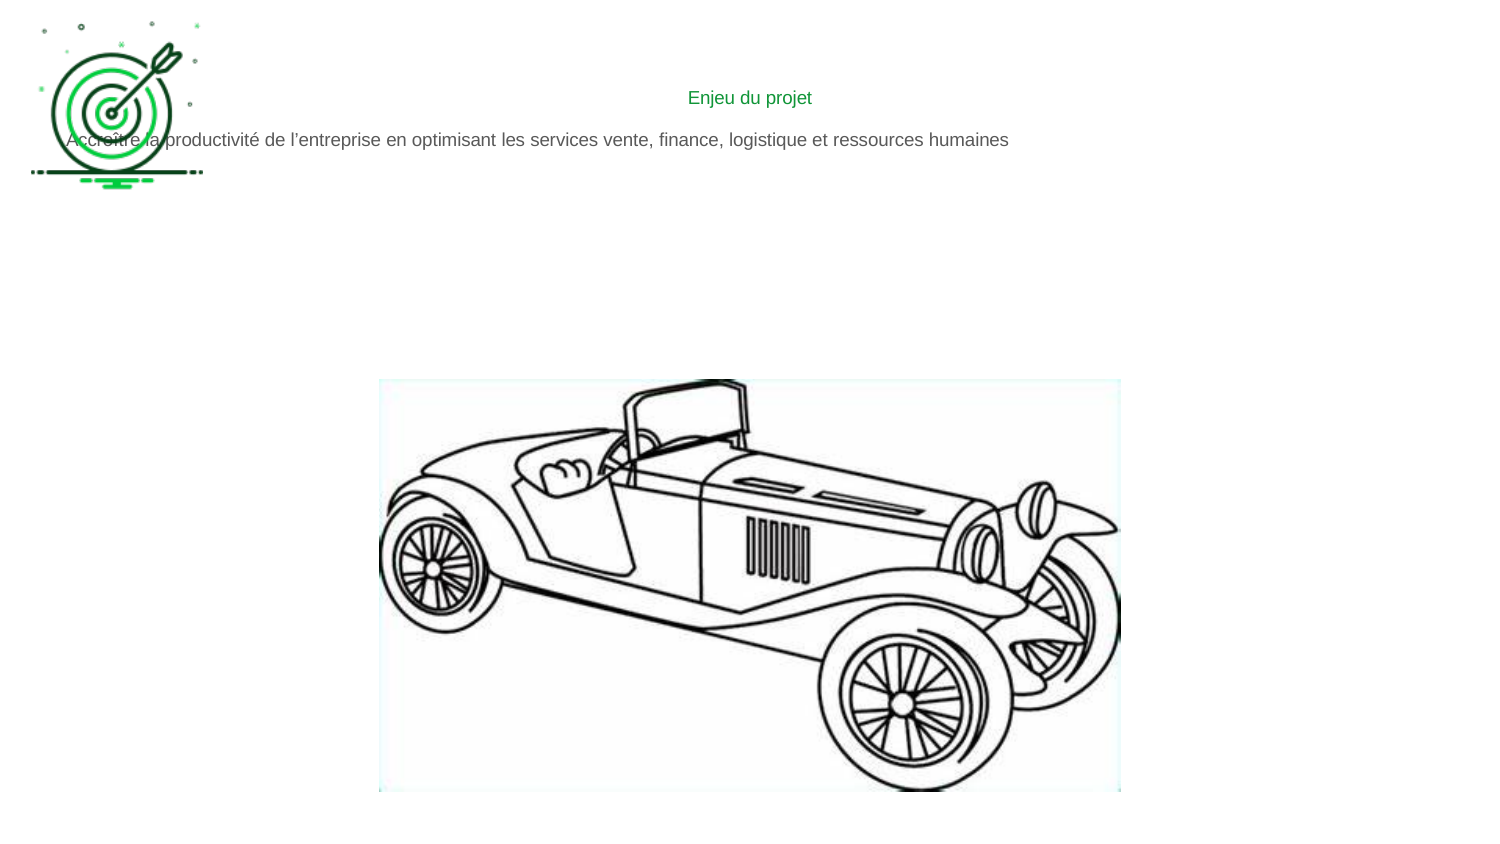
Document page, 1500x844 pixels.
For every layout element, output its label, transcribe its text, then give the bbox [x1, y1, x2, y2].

picture [30, 19, 204, 192]
title Enjeu du projet Accroître la productivité de l’entreprise en optimisant les services vente, finance, logistique et ressources humaines [207, 72, 1449, 167]
picture [379, 378, 1121, 792]
